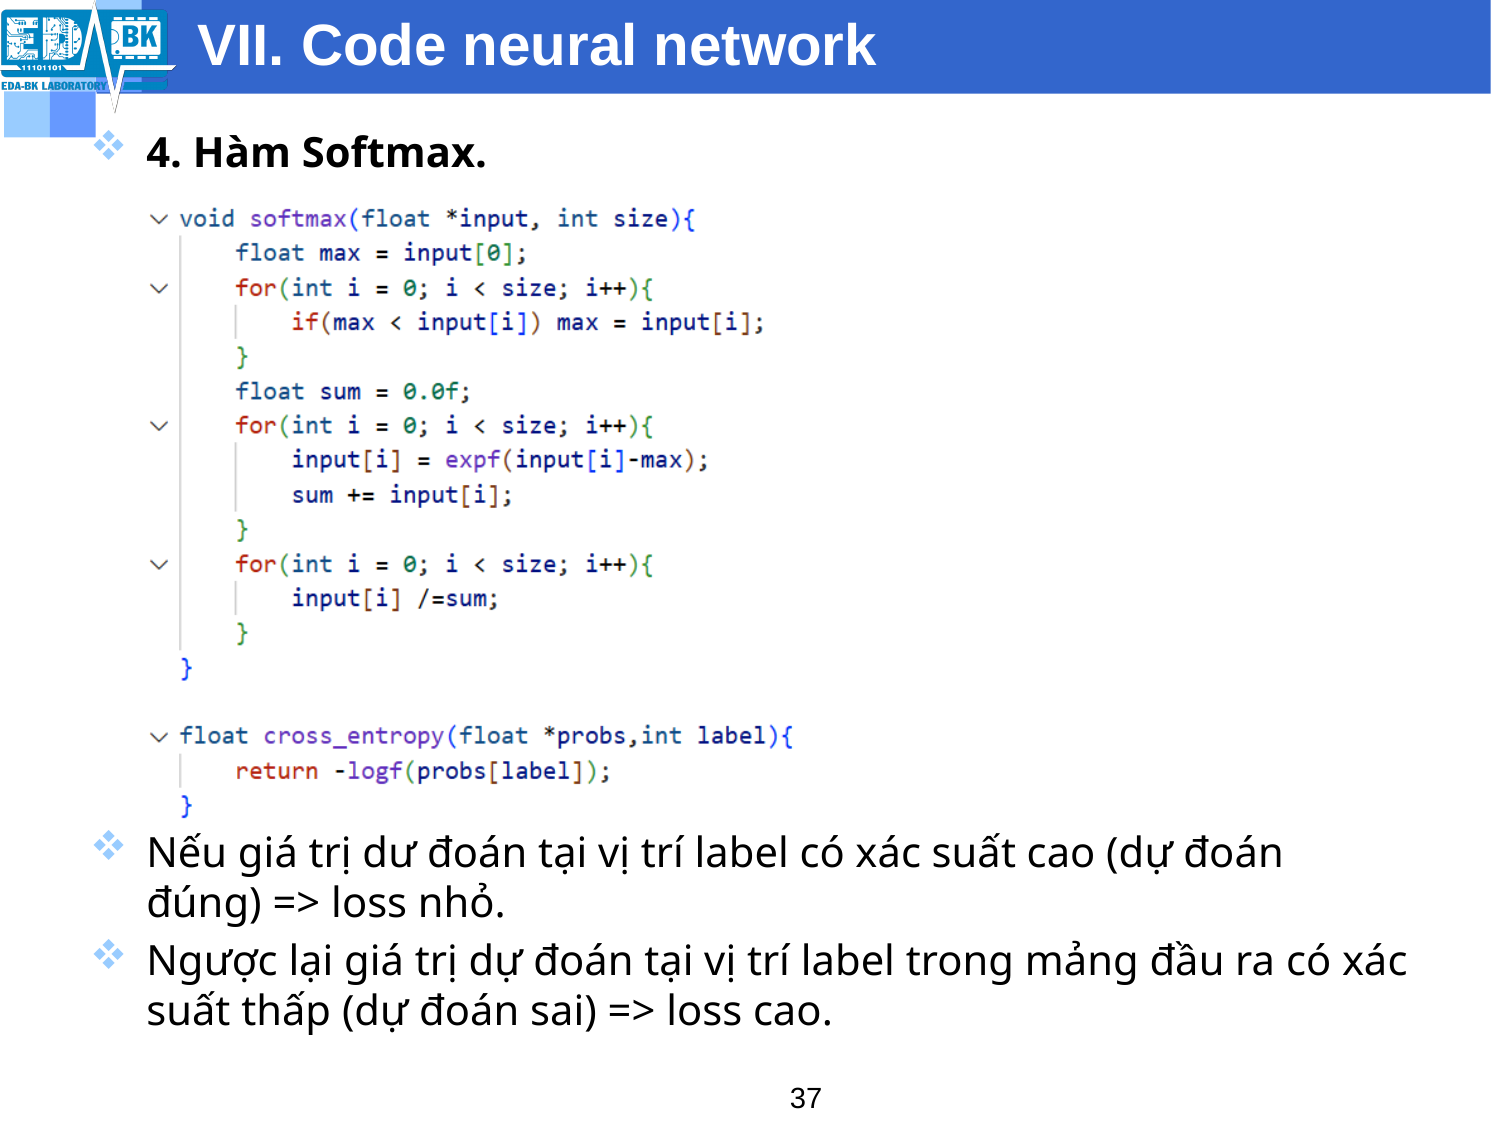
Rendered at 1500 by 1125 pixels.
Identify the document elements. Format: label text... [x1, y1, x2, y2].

slide_number 37 [487, 1072, 838, 1125]
list 4. Hàm Softmax. Nếu giá trị dư đoán tại vị trí label có xác suất cao (dự đoán đúng) => loss nhỏ. Ngược lại giá trị dự đoán tại vị trí label trong mảng đầu ra có xác suất thấp (dự đoán sai) => loss cao. [75, 118, 1425, 1063]
picture [0, 0, 177, 120]
picture [139, 194, 913, 833]
title VII. Code neural network [182, 10, 1396, 74]
